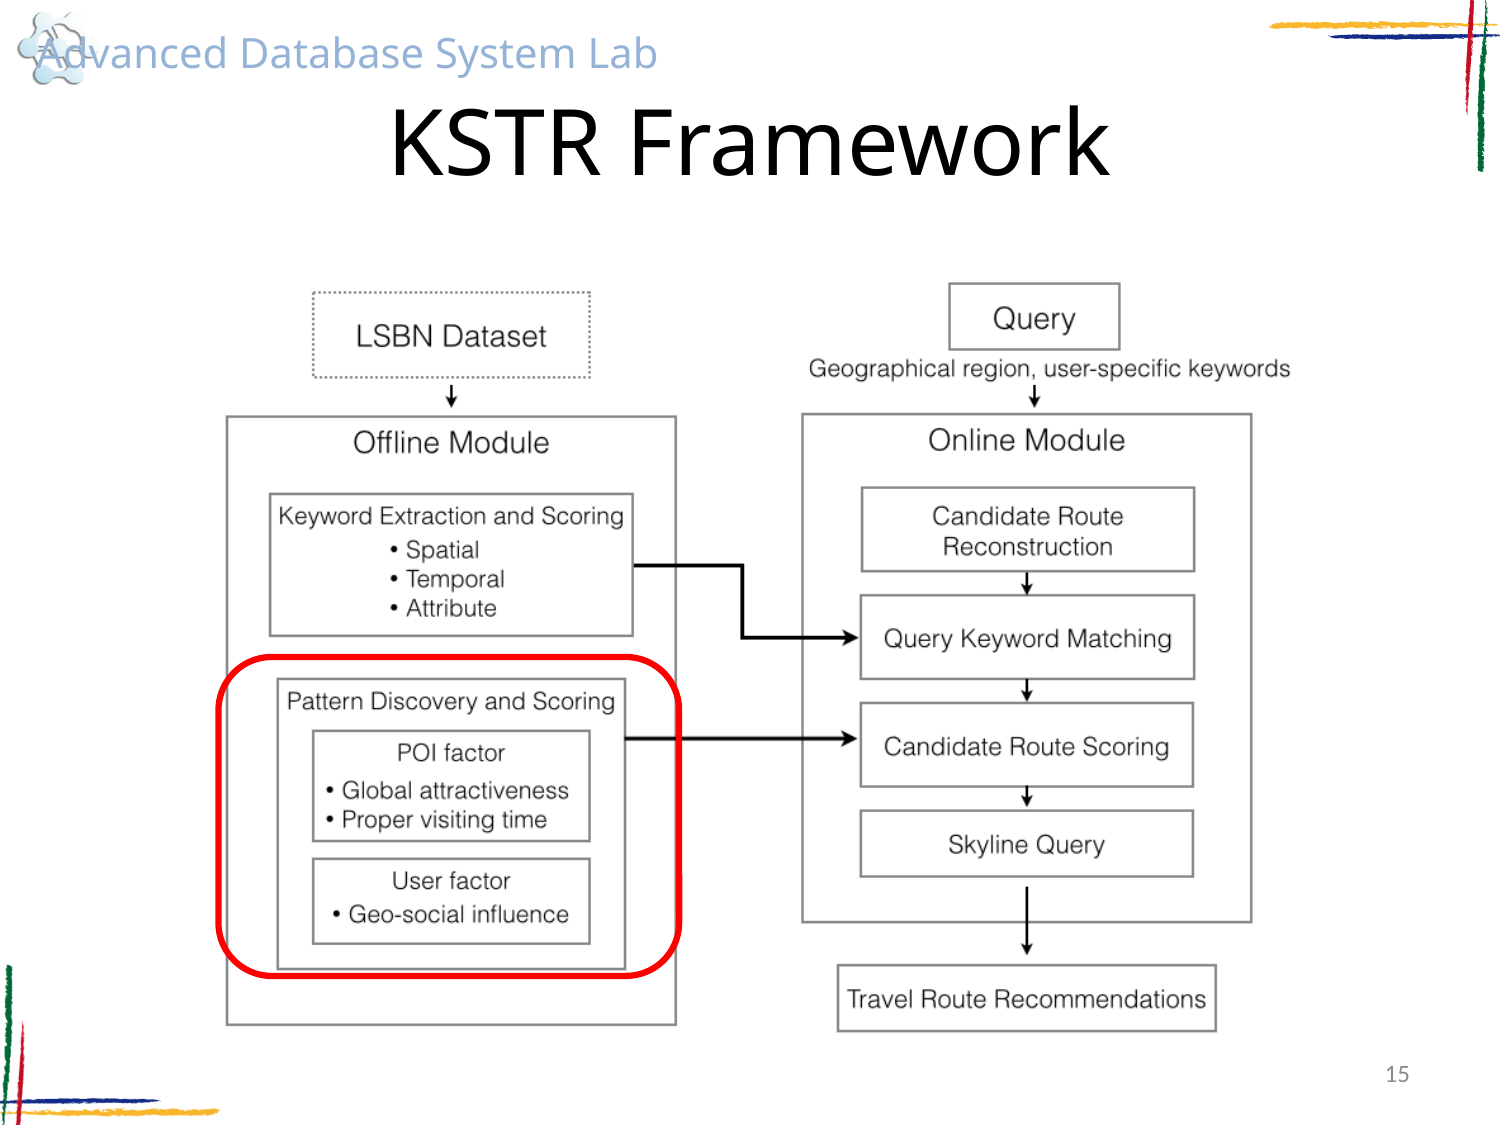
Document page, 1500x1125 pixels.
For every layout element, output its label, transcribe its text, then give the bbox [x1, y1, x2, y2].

picture [1269, 0, 1500, 172]
slide_number 15 [1074, 1042, 1425, 1103]
picture [17, 10, 101, 85]
picture [68, 48, 75, 65]
picture [0, 227, 1387, 1125]
title KSTR Framework [75, 45, 1425, 233]
